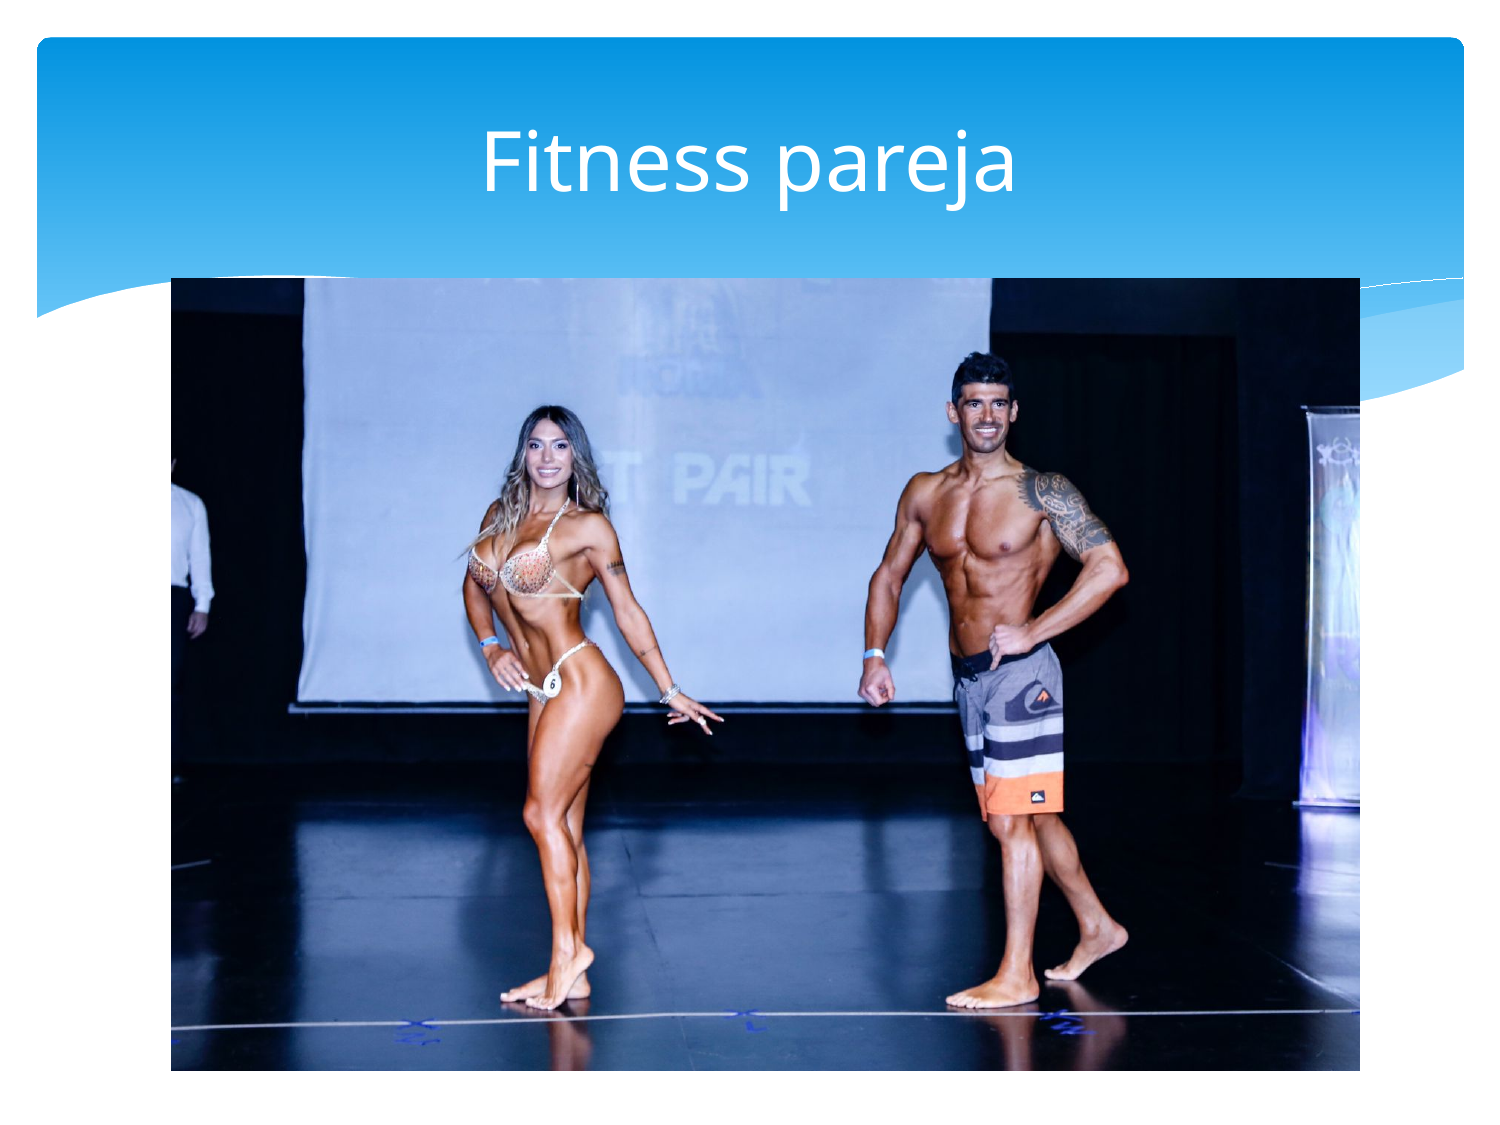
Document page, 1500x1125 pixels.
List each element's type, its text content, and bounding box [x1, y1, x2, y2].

title Fitness pareja [75, 55, 1425, 261]
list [170, 278, 1360, 1071]
